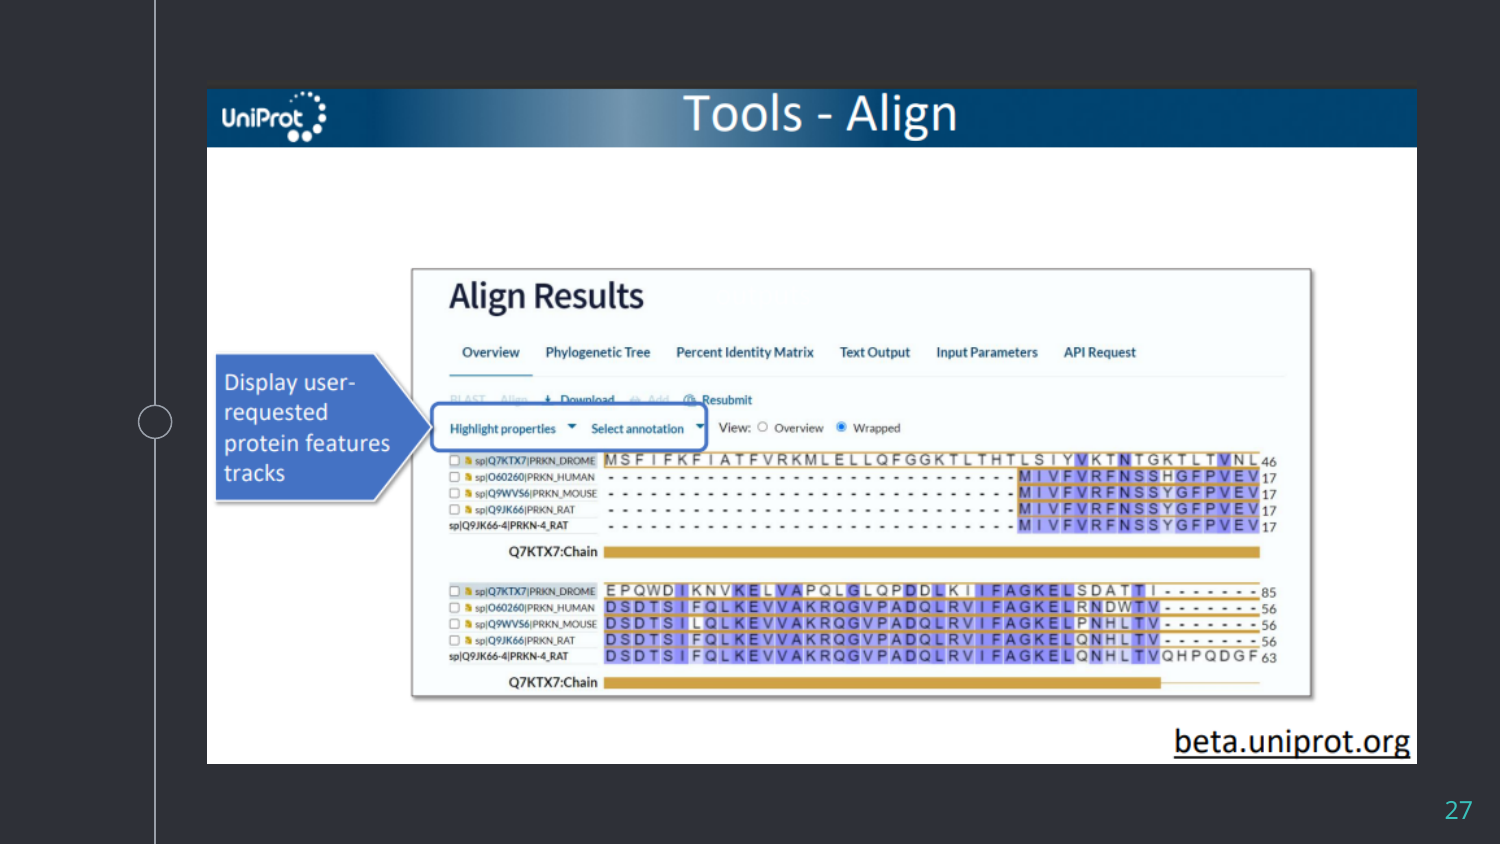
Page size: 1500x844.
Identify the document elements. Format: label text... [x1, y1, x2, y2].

slide_number 27 [1398, 779, 1489, 832]
picture [207, 79, 1417, 764]
